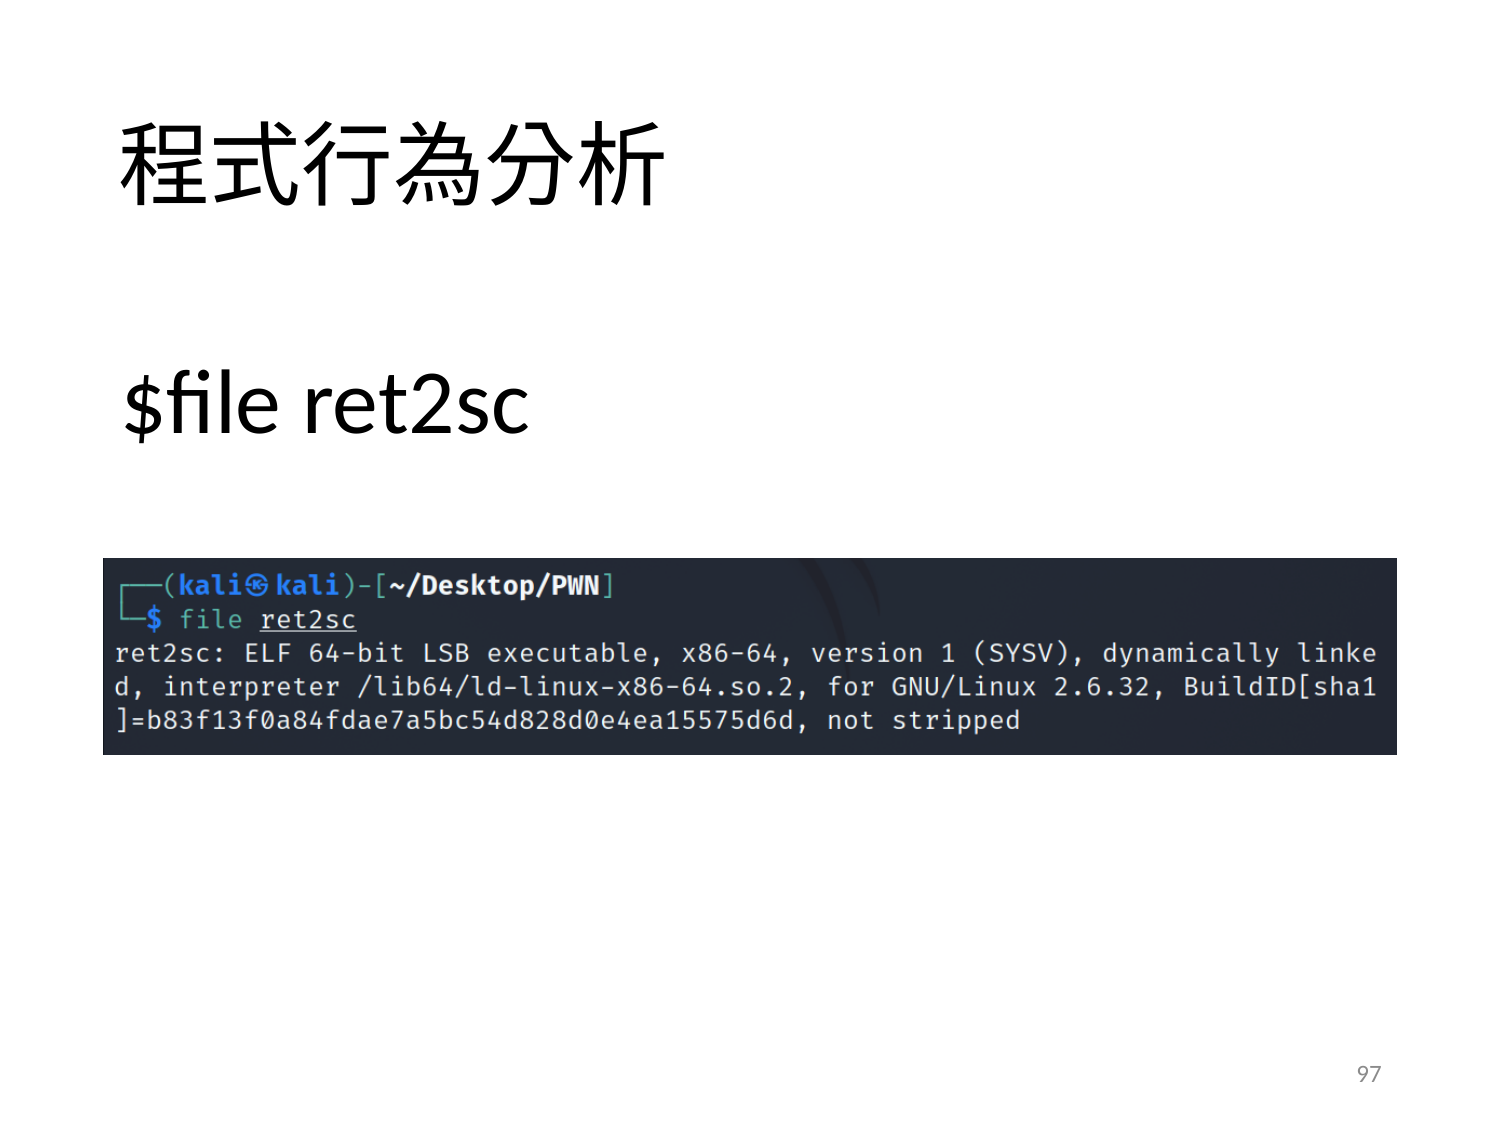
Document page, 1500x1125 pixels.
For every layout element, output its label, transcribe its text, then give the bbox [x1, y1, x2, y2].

title 程式行為分析 [103, 59, 1397, 278]
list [103, 558, 1397, 755]
text_box $file ret2sc [105, 334, 546, 459]
slide_number 97 [1059, 1042, 1397, 1103]
